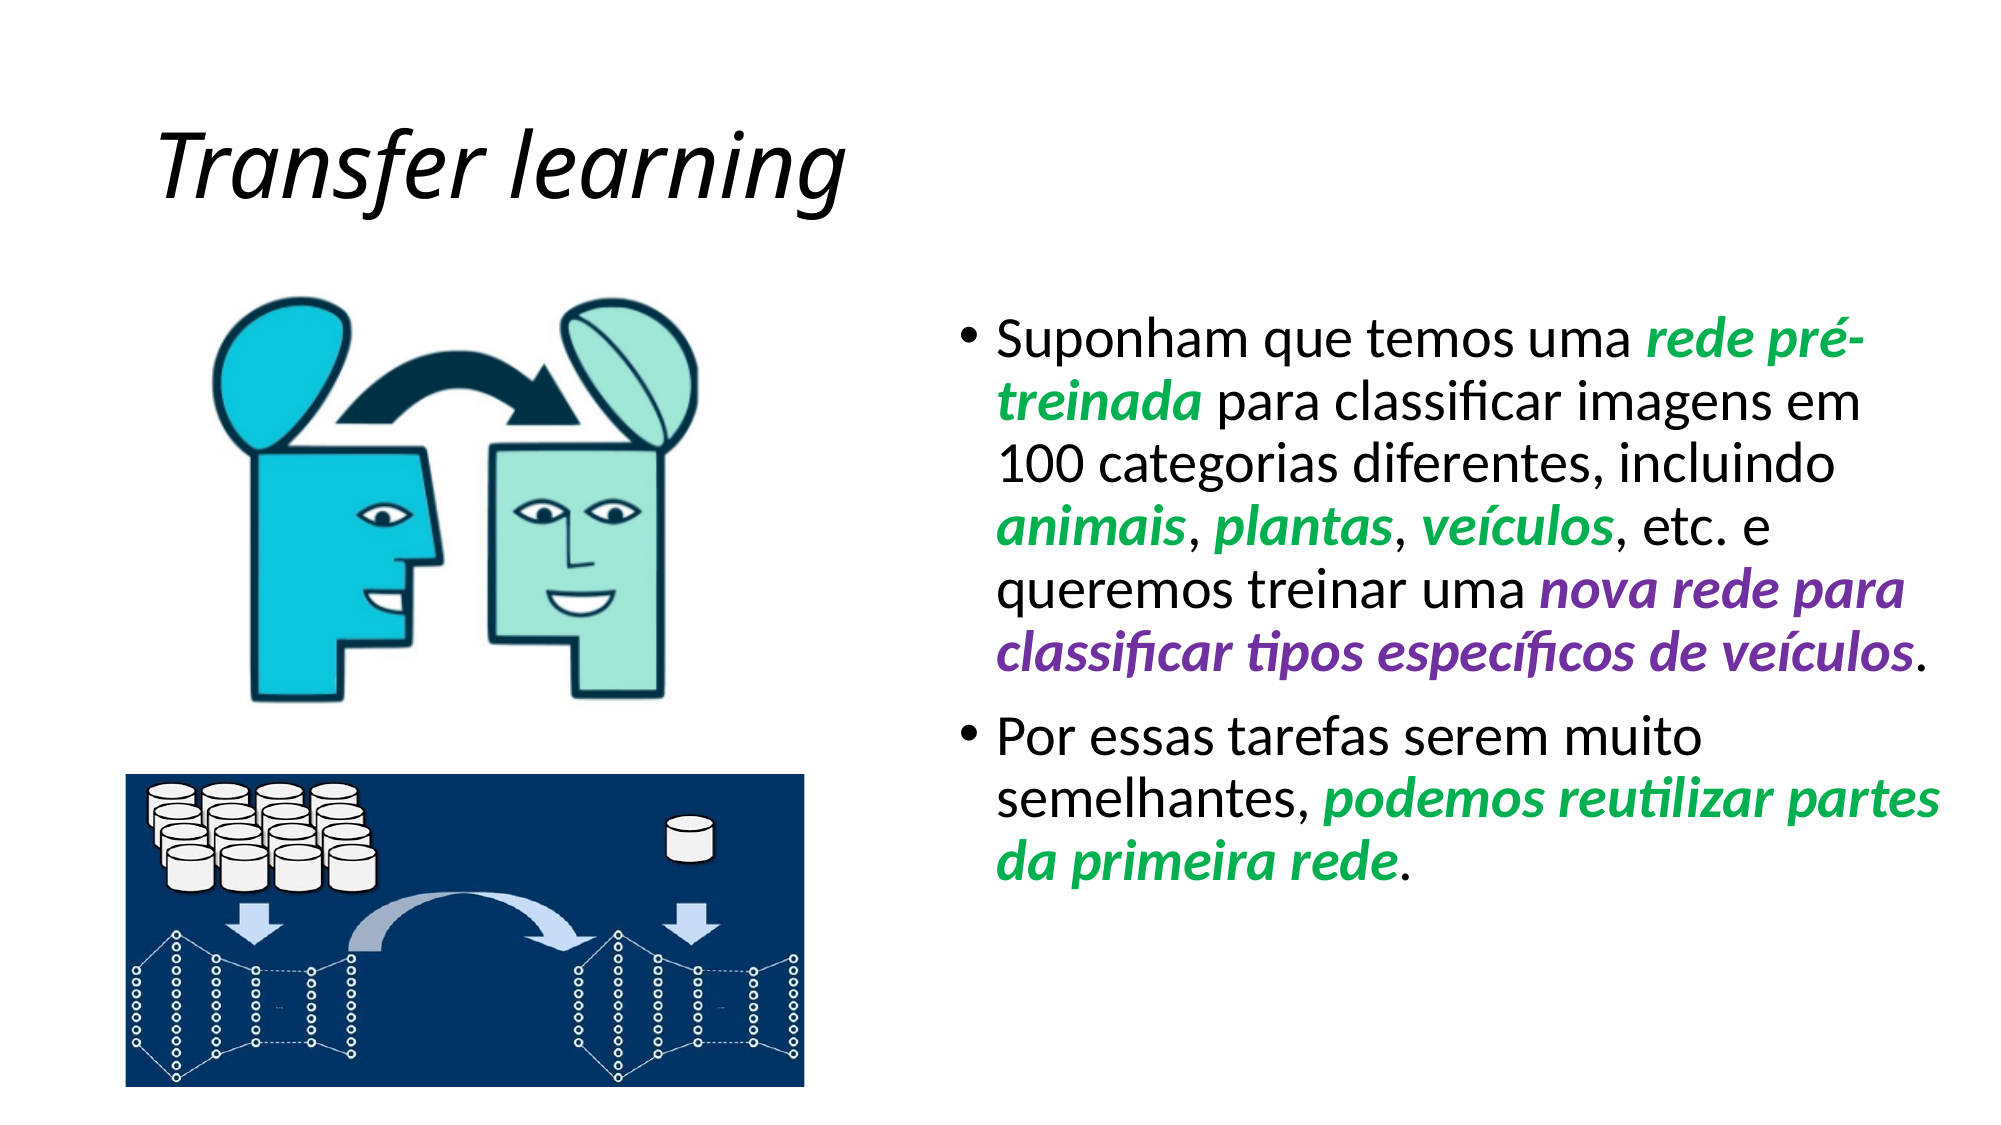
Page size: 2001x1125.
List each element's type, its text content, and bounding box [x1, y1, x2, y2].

picture [125, 774, 805, 1087]
picture [204, 293, 717, 713]
title Transfer learning [137, 59, 1863, 278]
list Suponham que temos uma rede pré-treinada para classificar imagens em 100 categorias diferentes, incluindo animais, plantas, veículos, etc. e queremos treinar uma nova rede para classificar tipos específicos de veículos. Por essas tarefas serem muito semelhantes, podemos reutilizar partes da primeira rede. [943, 299, 1978, 1125]
